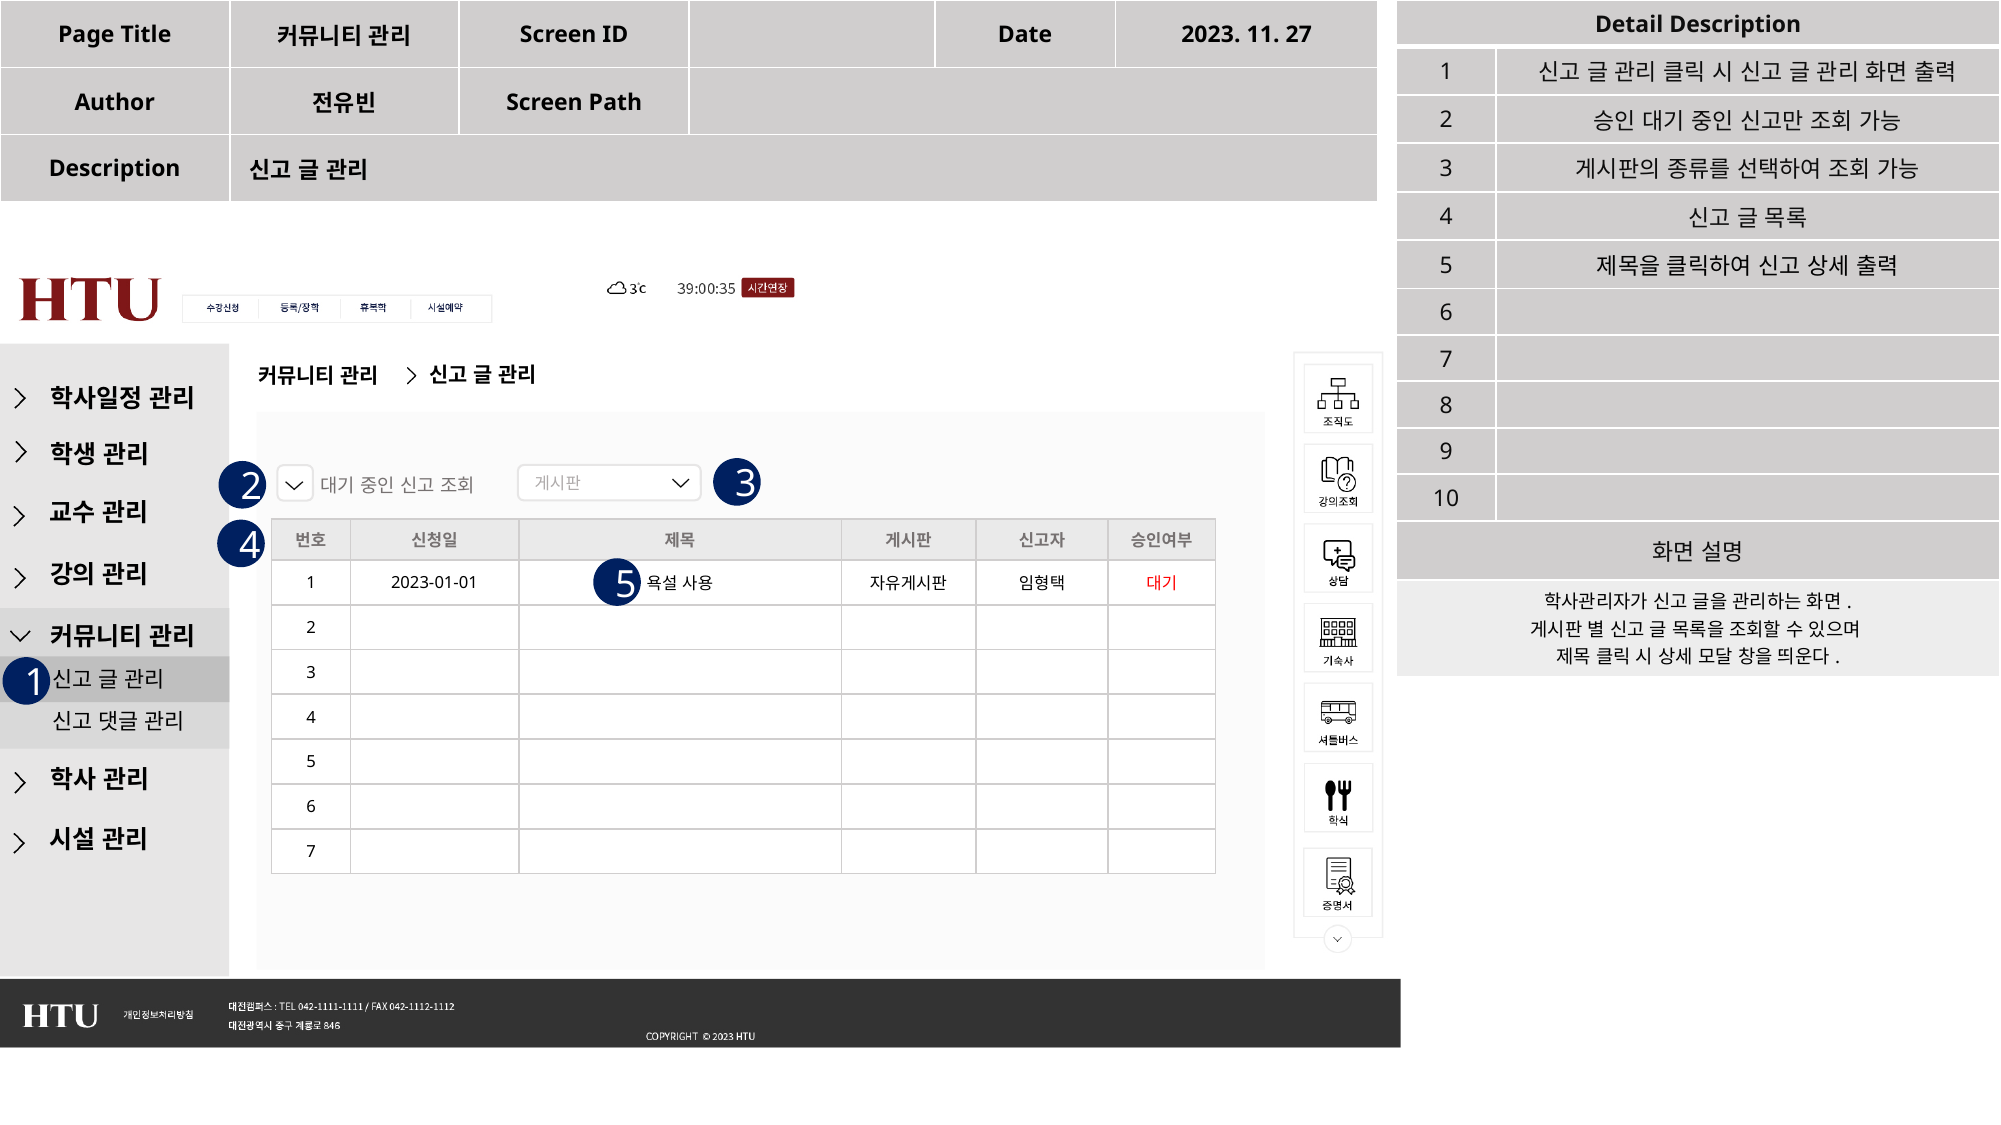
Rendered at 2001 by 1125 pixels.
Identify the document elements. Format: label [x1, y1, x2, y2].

table_cell [1497, 429, 1999, 473]
table_cell [1497, 289, 1999, 334]
table_cell [1401, 522, 1999, 579]
table_header [460, 1, 688, 67]
table_cell [1497, 241, 1999, 288]
table_cell [1497, 49, 1999, 94]
table_header [936, 1, 1115, 67]
table_cell [1397, 241, 1495, 288]
table_cell [1397, 96, 1495, 142]
table_cell [1, 135, 229, 201]
table_cell [1, 68, 229, 134]
table_header [1397, 1, 1999, 44]
table_cell [231, 135, 1377, 201]
table_cell [1401, 382, 1495, 427]
table_cell [231, 68, 458, 134]
table_header [1, 1, 229, 67]
table_cell [1497, 475, 1999, 520]
table_cell [690, 68, 1377, 134]
picture [0, 269, 1401, 1050]
table_cell [1497, 144, 1999, 191]
table_cell [460, 68, 688, 134]
table_cell [1497, 382, 1999, 427]
table_cell [1401, 429, 1495, 473]
table_cell [1401, 475, 1495, 520]
table_cell [1497, 336, 1999, 380]
table_cell [1397, 193, 1495, 239]
table_cell [1397, 49, 1495, 94]
table_cell [1401, 289, 1495, 334]
table_cell [1401, 336, 1495, 380]
table_header [231, 1, 458, 67]
table_cell [1497, 193, 1999, 239]
table_header [690, 1, 934, 67]
table_cell [1401, 581, 1999, 676]
table_header [1116, 1, 1377, 67]
table_cell [1497, 96, 1999, 142]
table_cell [1397, 144, 1495, 191]
